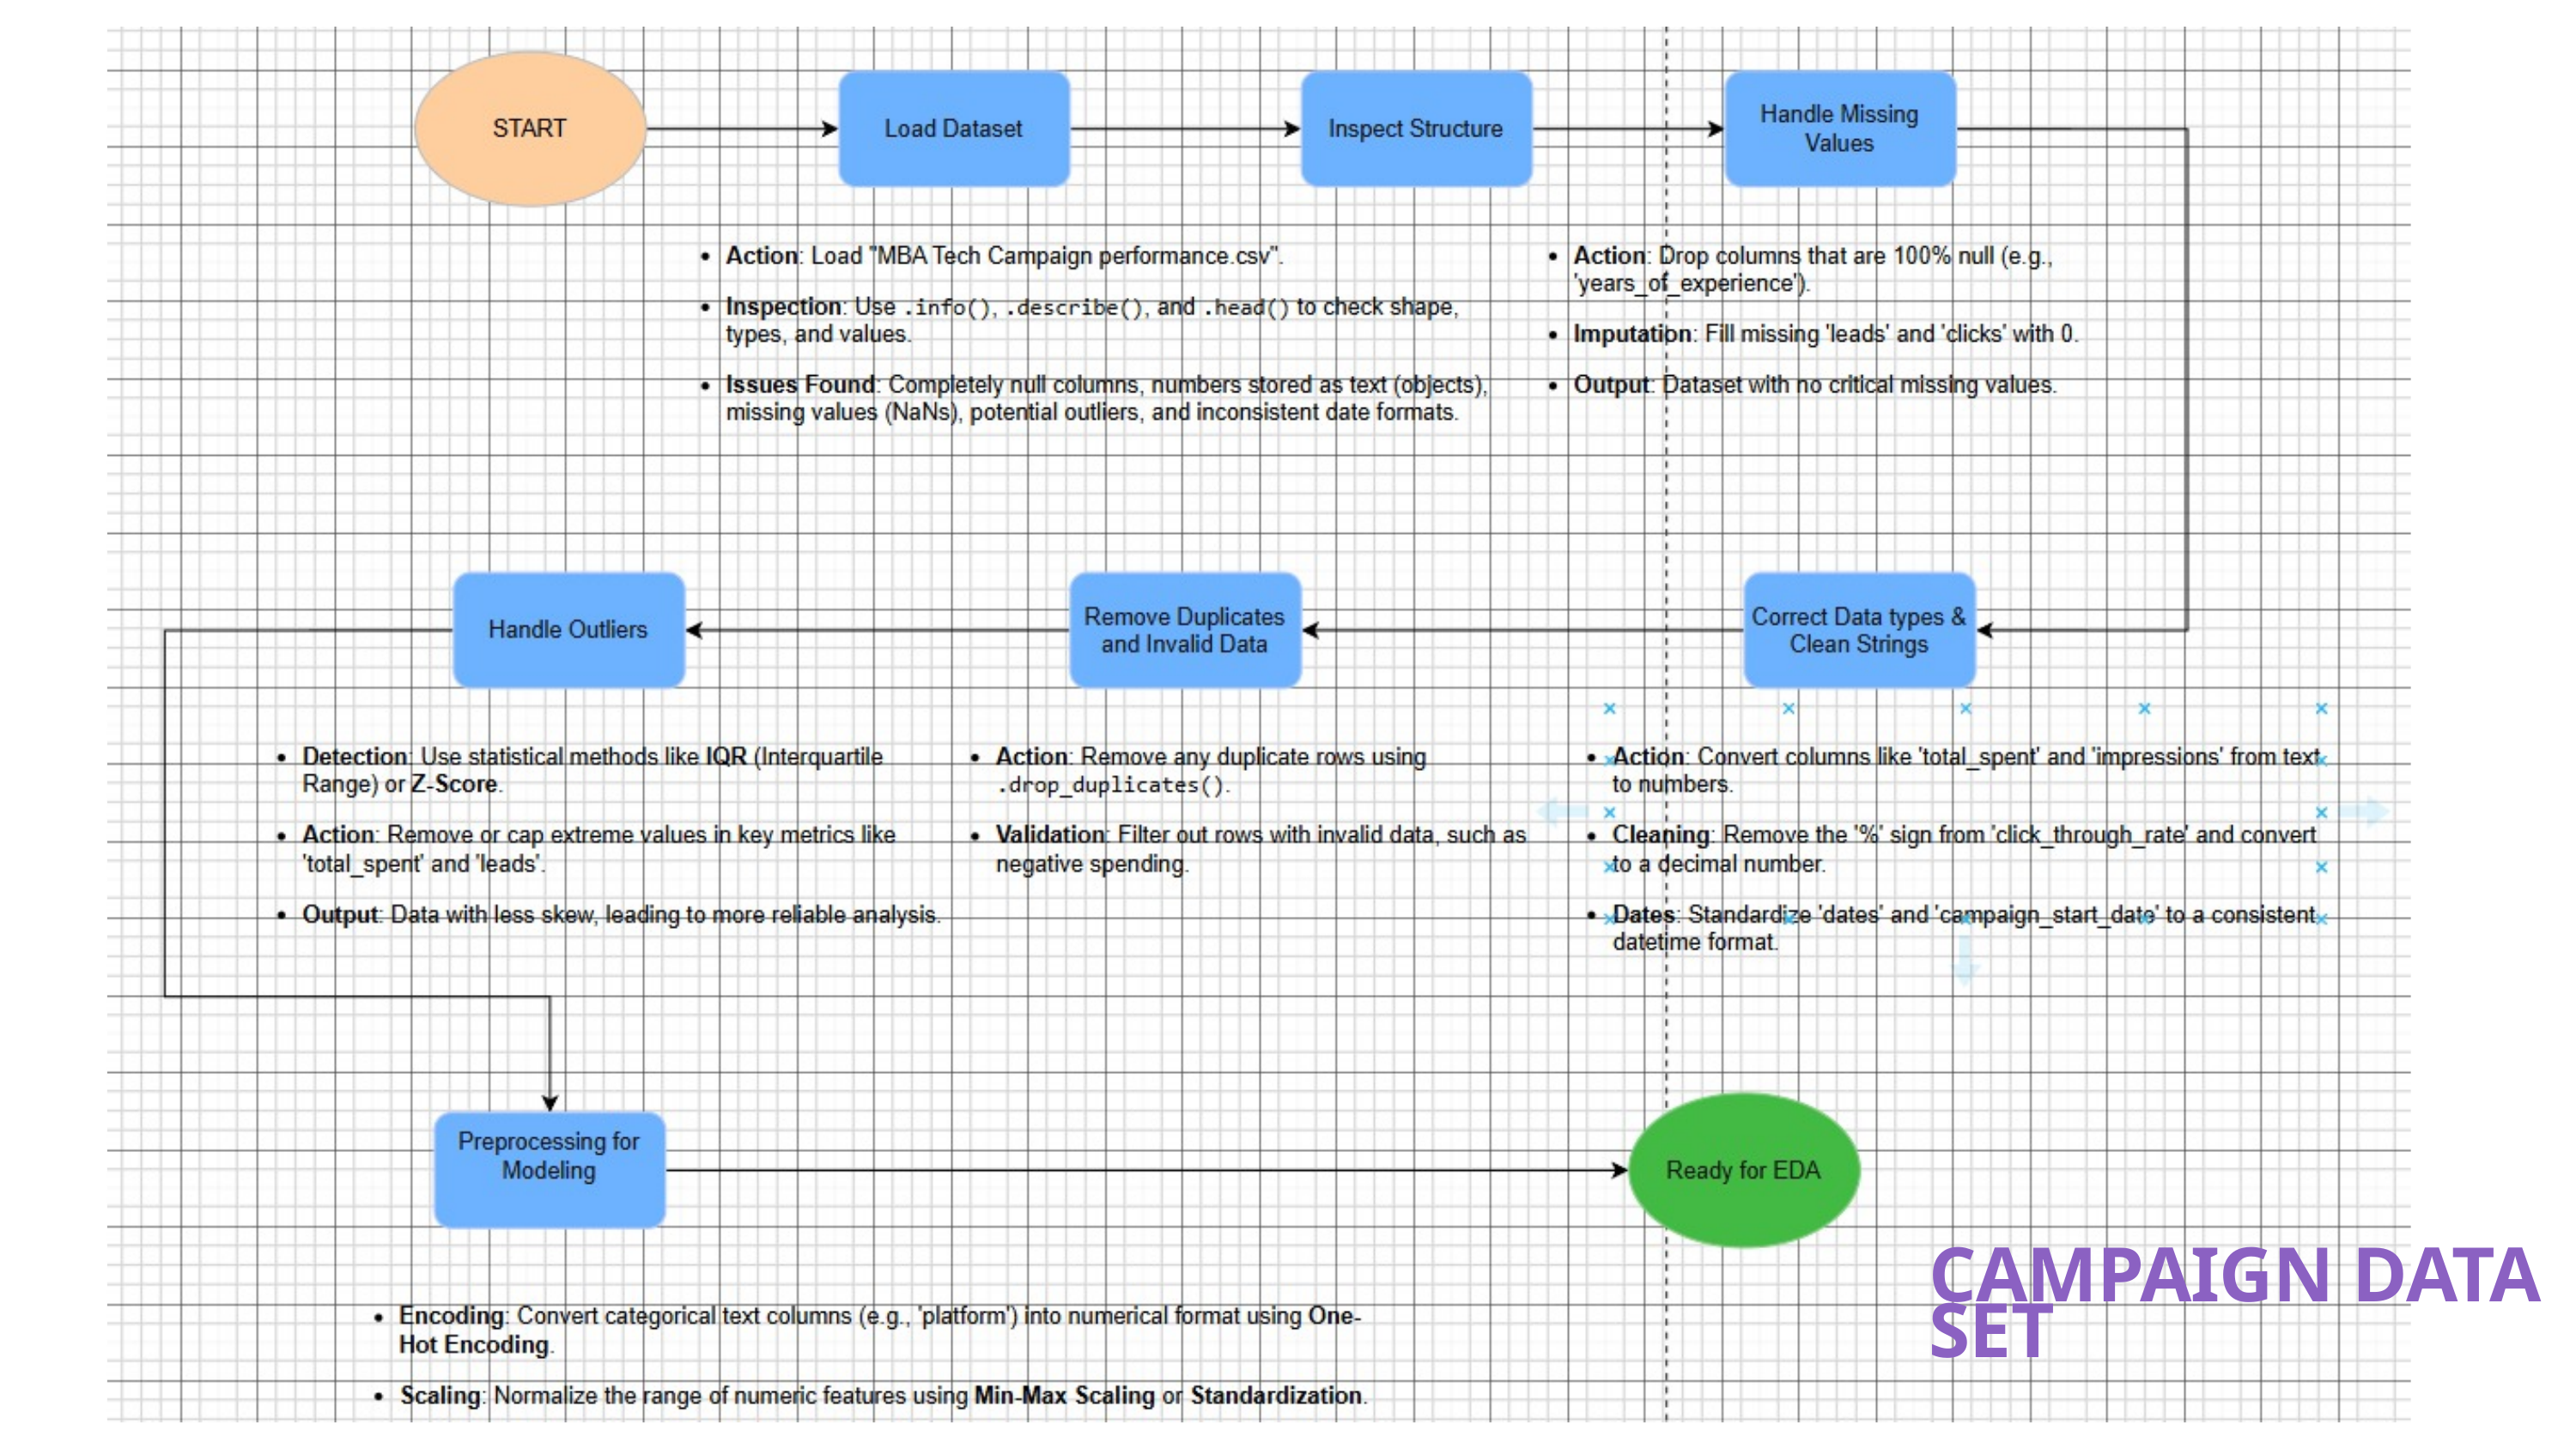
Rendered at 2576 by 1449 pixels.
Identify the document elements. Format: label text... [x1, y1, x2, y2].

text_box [106, 26, 2411, 1422]
text_box CAMPAIGN DATA SET [2415, 1259, 2576, 1373]
